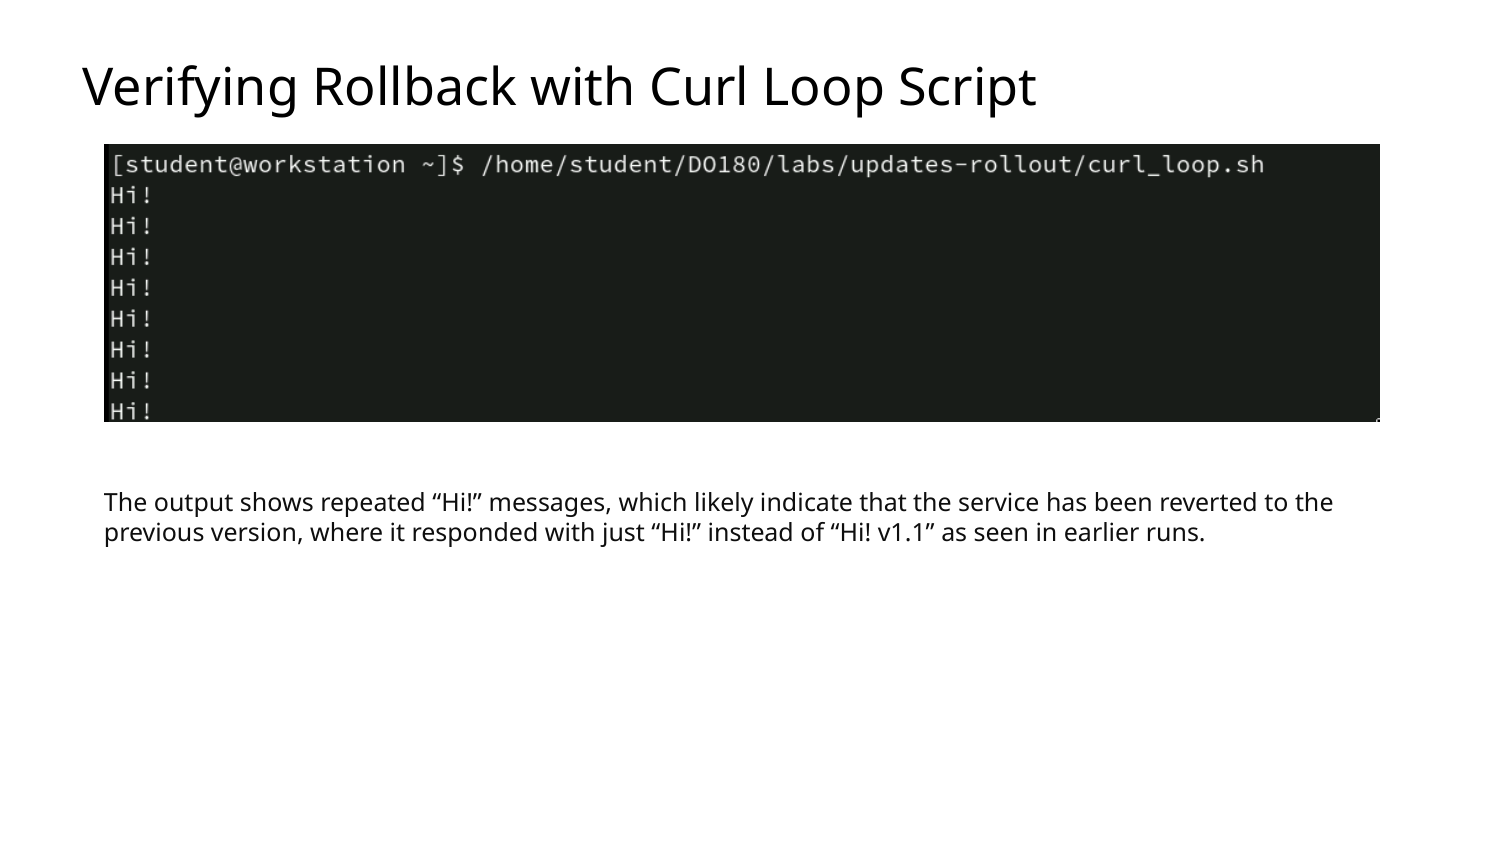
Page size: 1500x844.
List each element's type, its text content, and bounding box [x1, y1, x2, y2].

title Verifying Rollback with Curl Loop Script [67, 38, 1455, 187]
text_box The output shows repeated “Hi!” messages, which likely indicate that the service has been reverted to the previous version, where it responded with just “Hi!” instead of “Hi! v1.1” as seen in earlier runs. [89, 478, 1380, 554]
picture [104, 144, 1380, 423]
